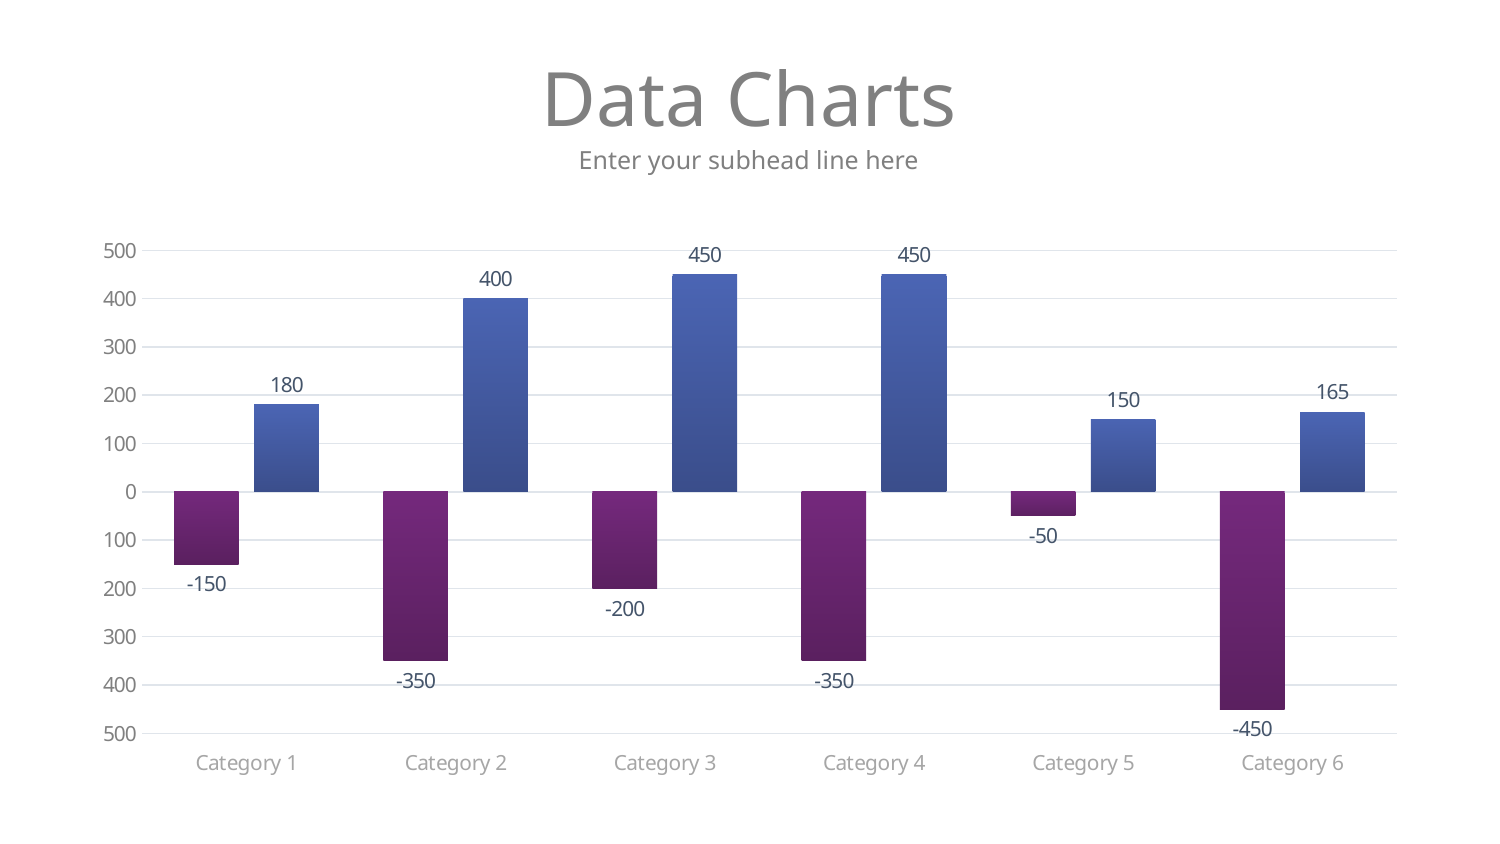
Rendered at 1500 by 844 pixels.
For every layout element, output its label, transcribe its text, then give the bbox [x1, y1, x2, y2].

title Data Charts [62, 55, 1436, 138]
chart [75, 224, 1425, 788]
list Enter your subhead line here [62, 144, 1436, 174]
